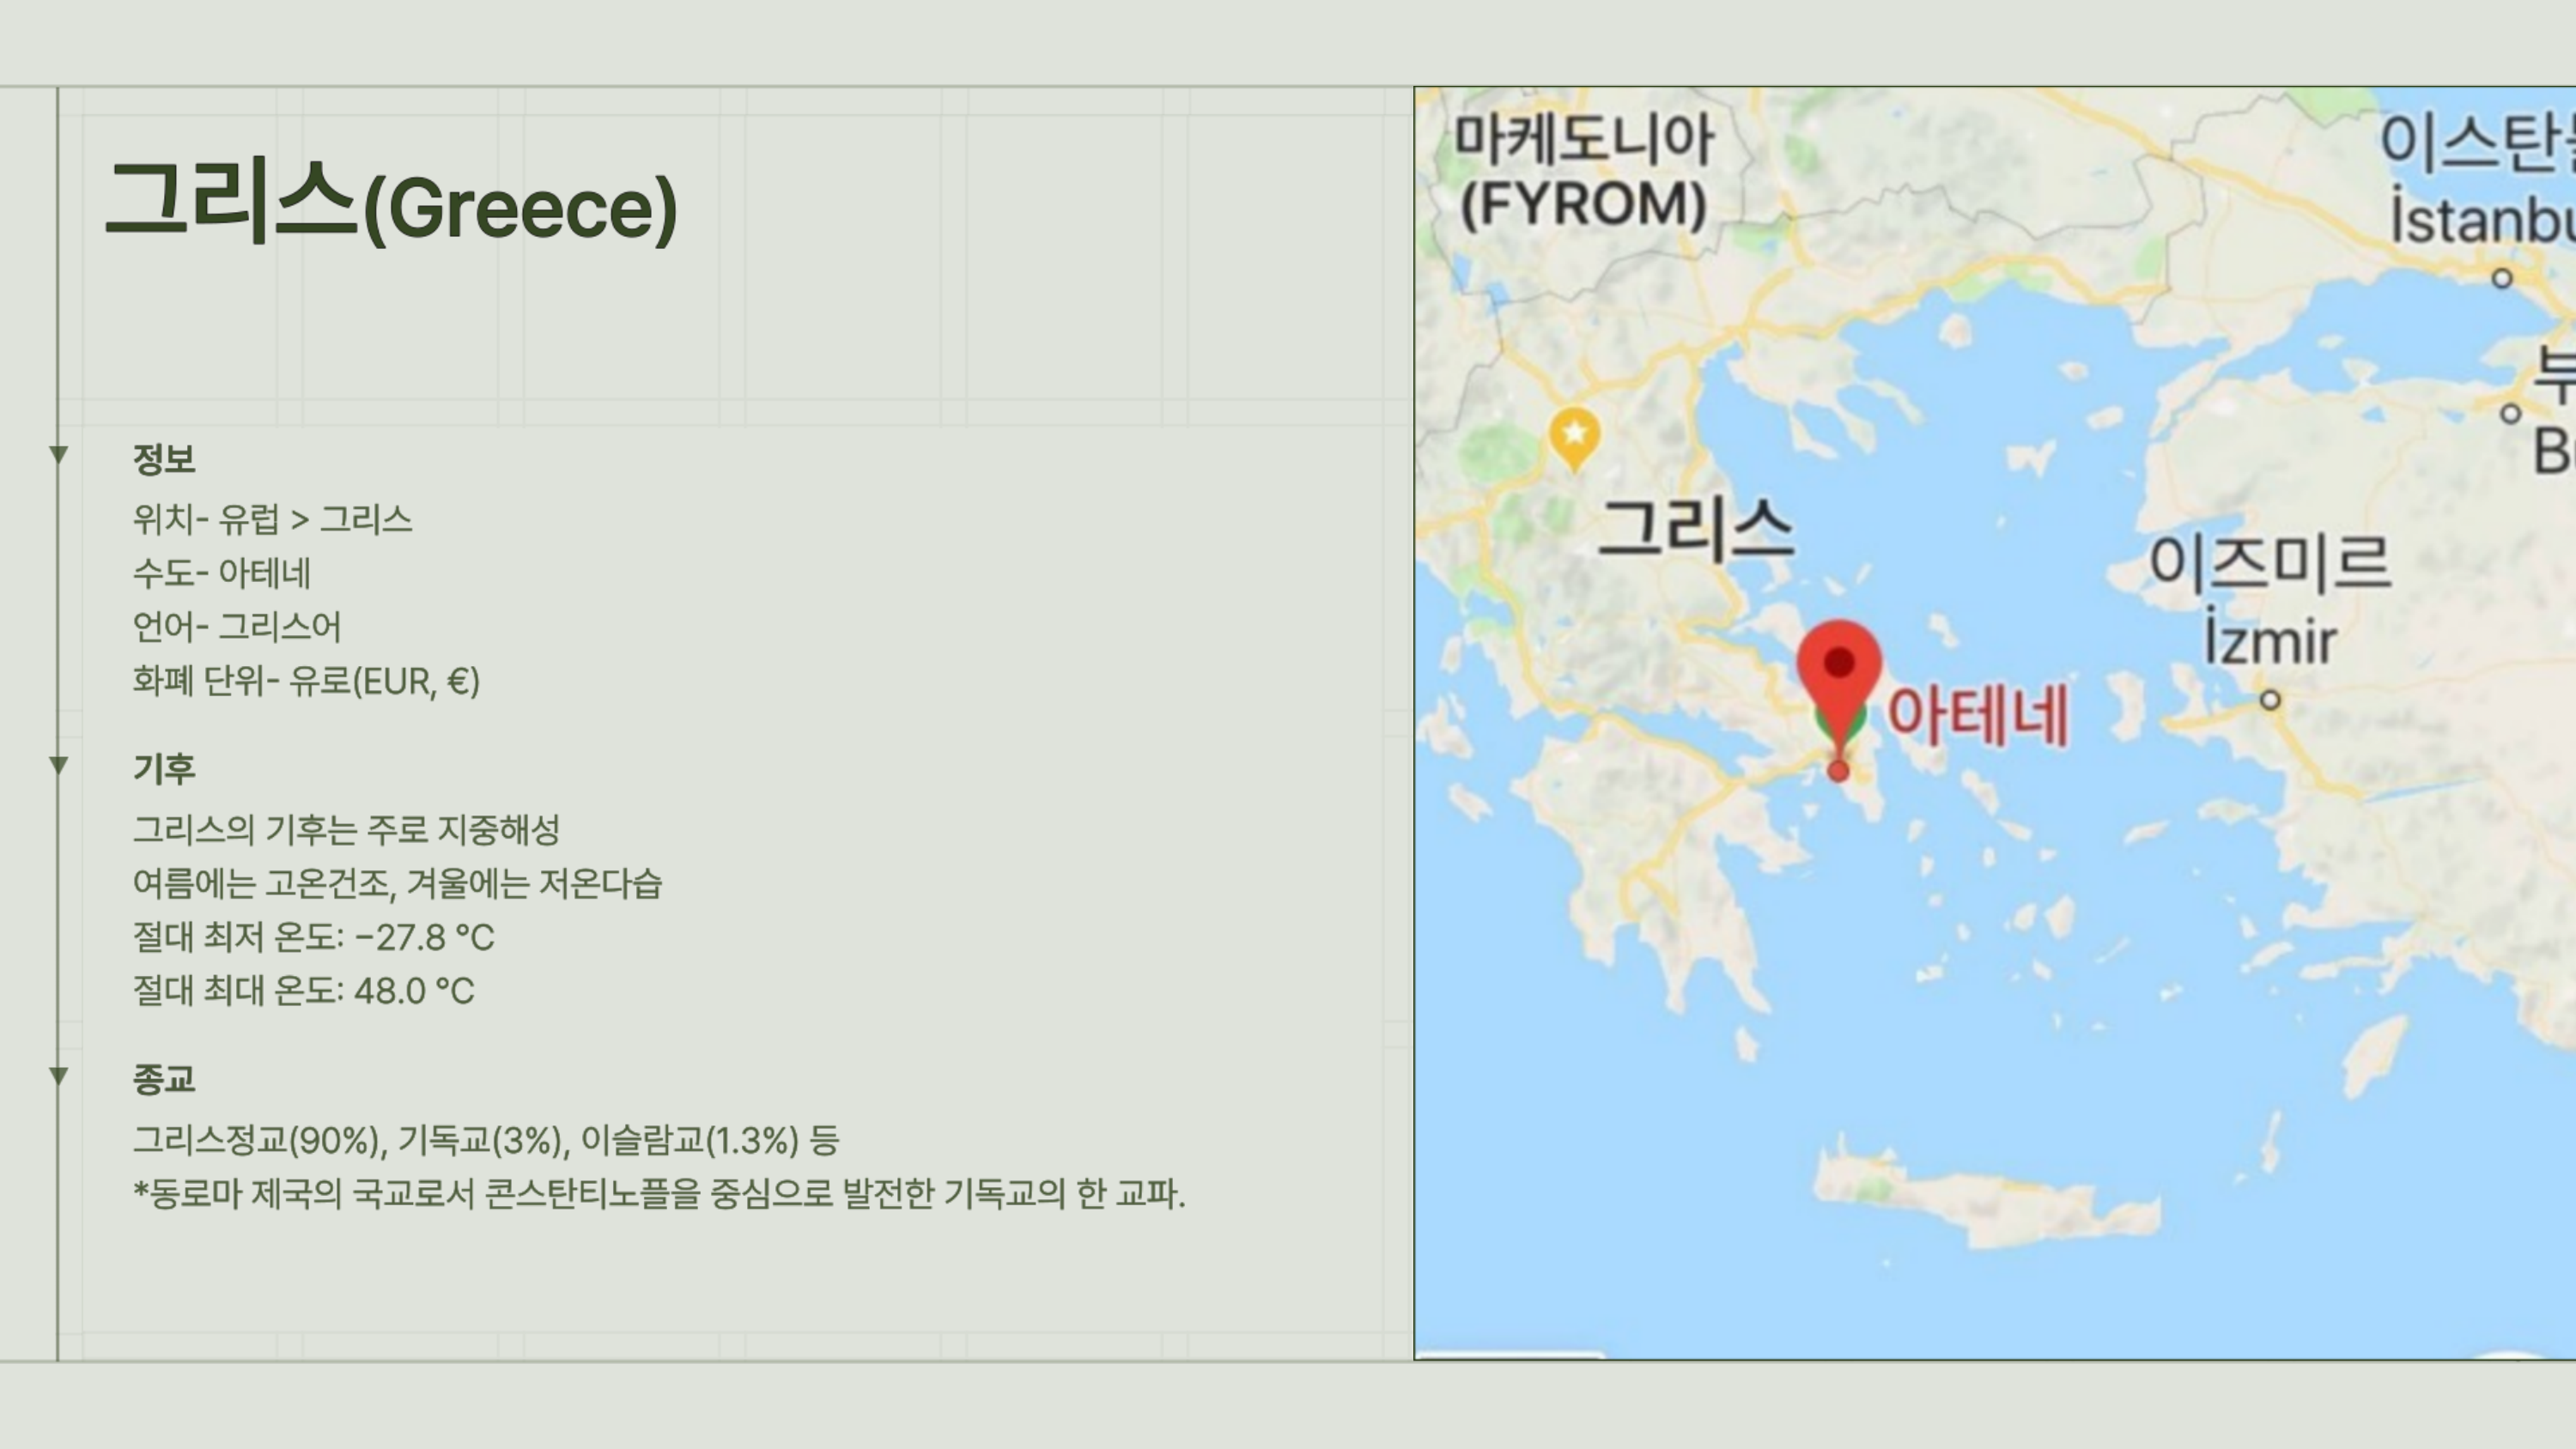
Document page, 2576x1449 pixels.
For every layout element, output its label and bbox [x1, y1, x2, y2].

text_box [83, 428, 1382, 1332]
picture [118, 1039, 1206, 1227]
text_box [0, 80, 2576, 1368]
text_box [1413, 86, 2576, 1362]
picture [118, 730, 678, 1023]
text_box [47, 87, 69, 1361]
picture [69, 93, 795, 367]
picture [118, 420, 501, 718]
